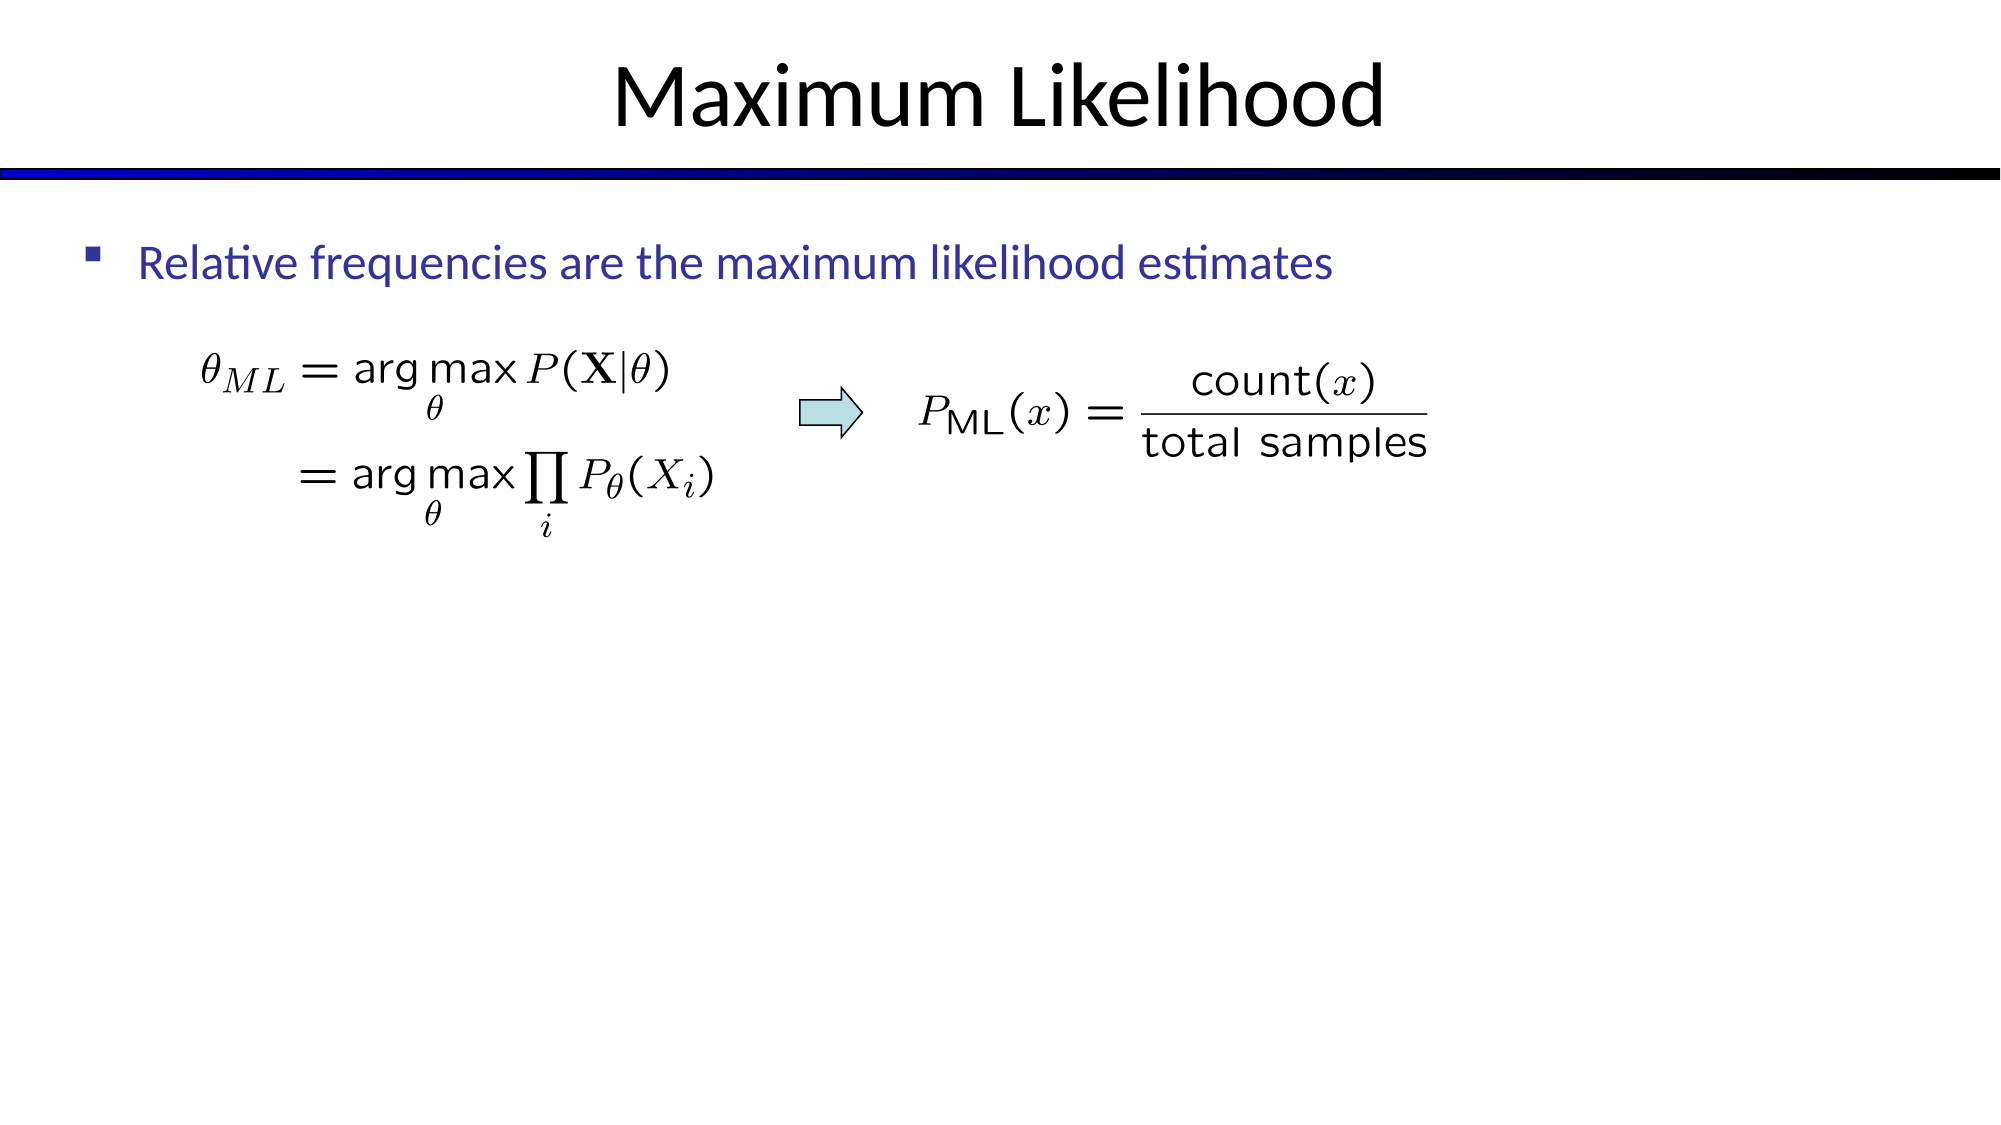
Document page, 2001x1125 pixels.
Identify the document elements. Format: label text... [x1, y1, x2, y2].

picture [300, 450, 713, 538]
text_box [799, 387, 863, 438]
list Relative frequencies are the maximum likelihood estimates [66, 228, 1934, 1006]
picture [199, 349, 668, 421]
title Maximum Likelihood [0, 0, 2000, 184]
picture [917, 362, 1428, 463]
